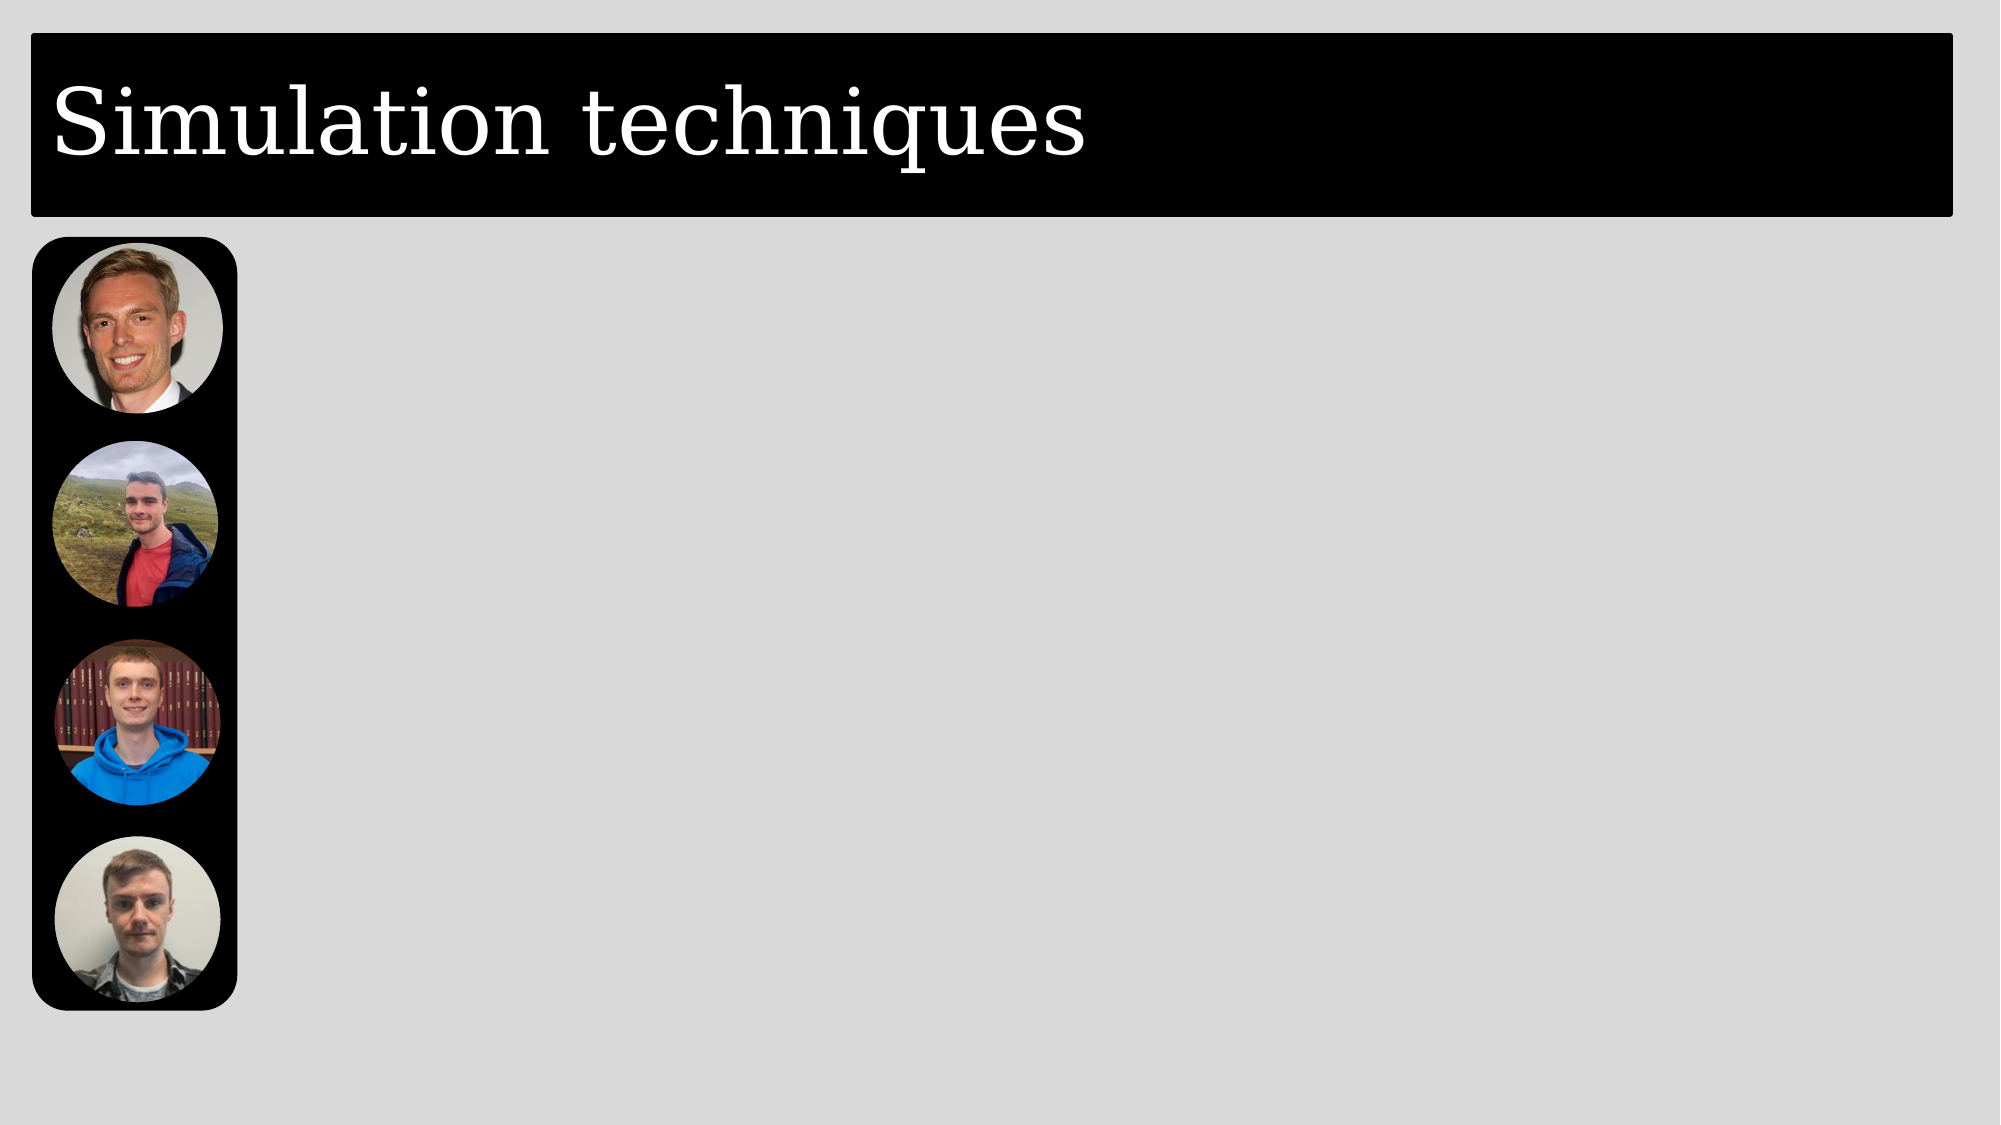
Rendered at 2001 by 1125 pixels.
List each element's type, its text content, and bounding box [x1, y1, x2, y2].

title Simulation techniques [31, 33, 1953, 217]
picture [49, 438, 221, 610]
picture [52, 636, 223, 808]
picture [52, 833, 223, 1005]
picture [52, 242, 223, 414]
